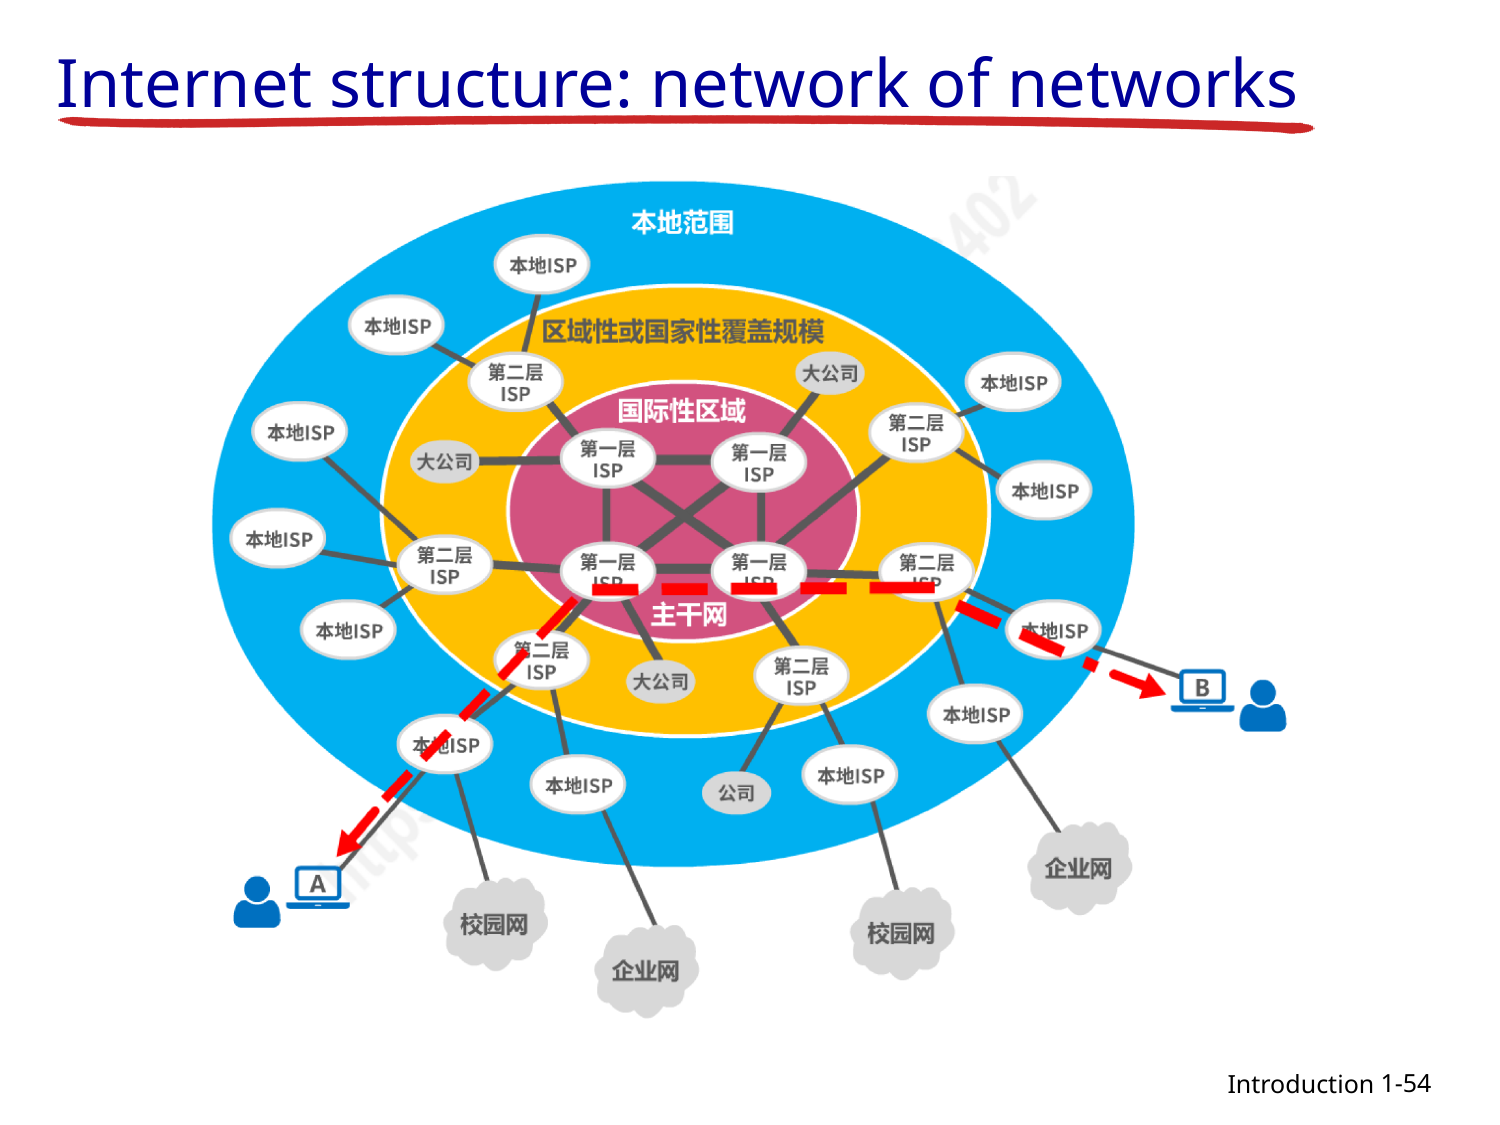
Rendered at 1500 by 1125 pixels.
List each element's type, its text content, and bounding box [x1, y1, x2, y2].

footer Introduction [914, 1060, 1391, 1109]
slide_number 1-54 [1365, 1059, 1477, 1106]
picture [53, 110, 1329, 140]
picture [121, 176, 1329, 1024]
title Internet structure: network of networks [41, 27, 1371, 134]
